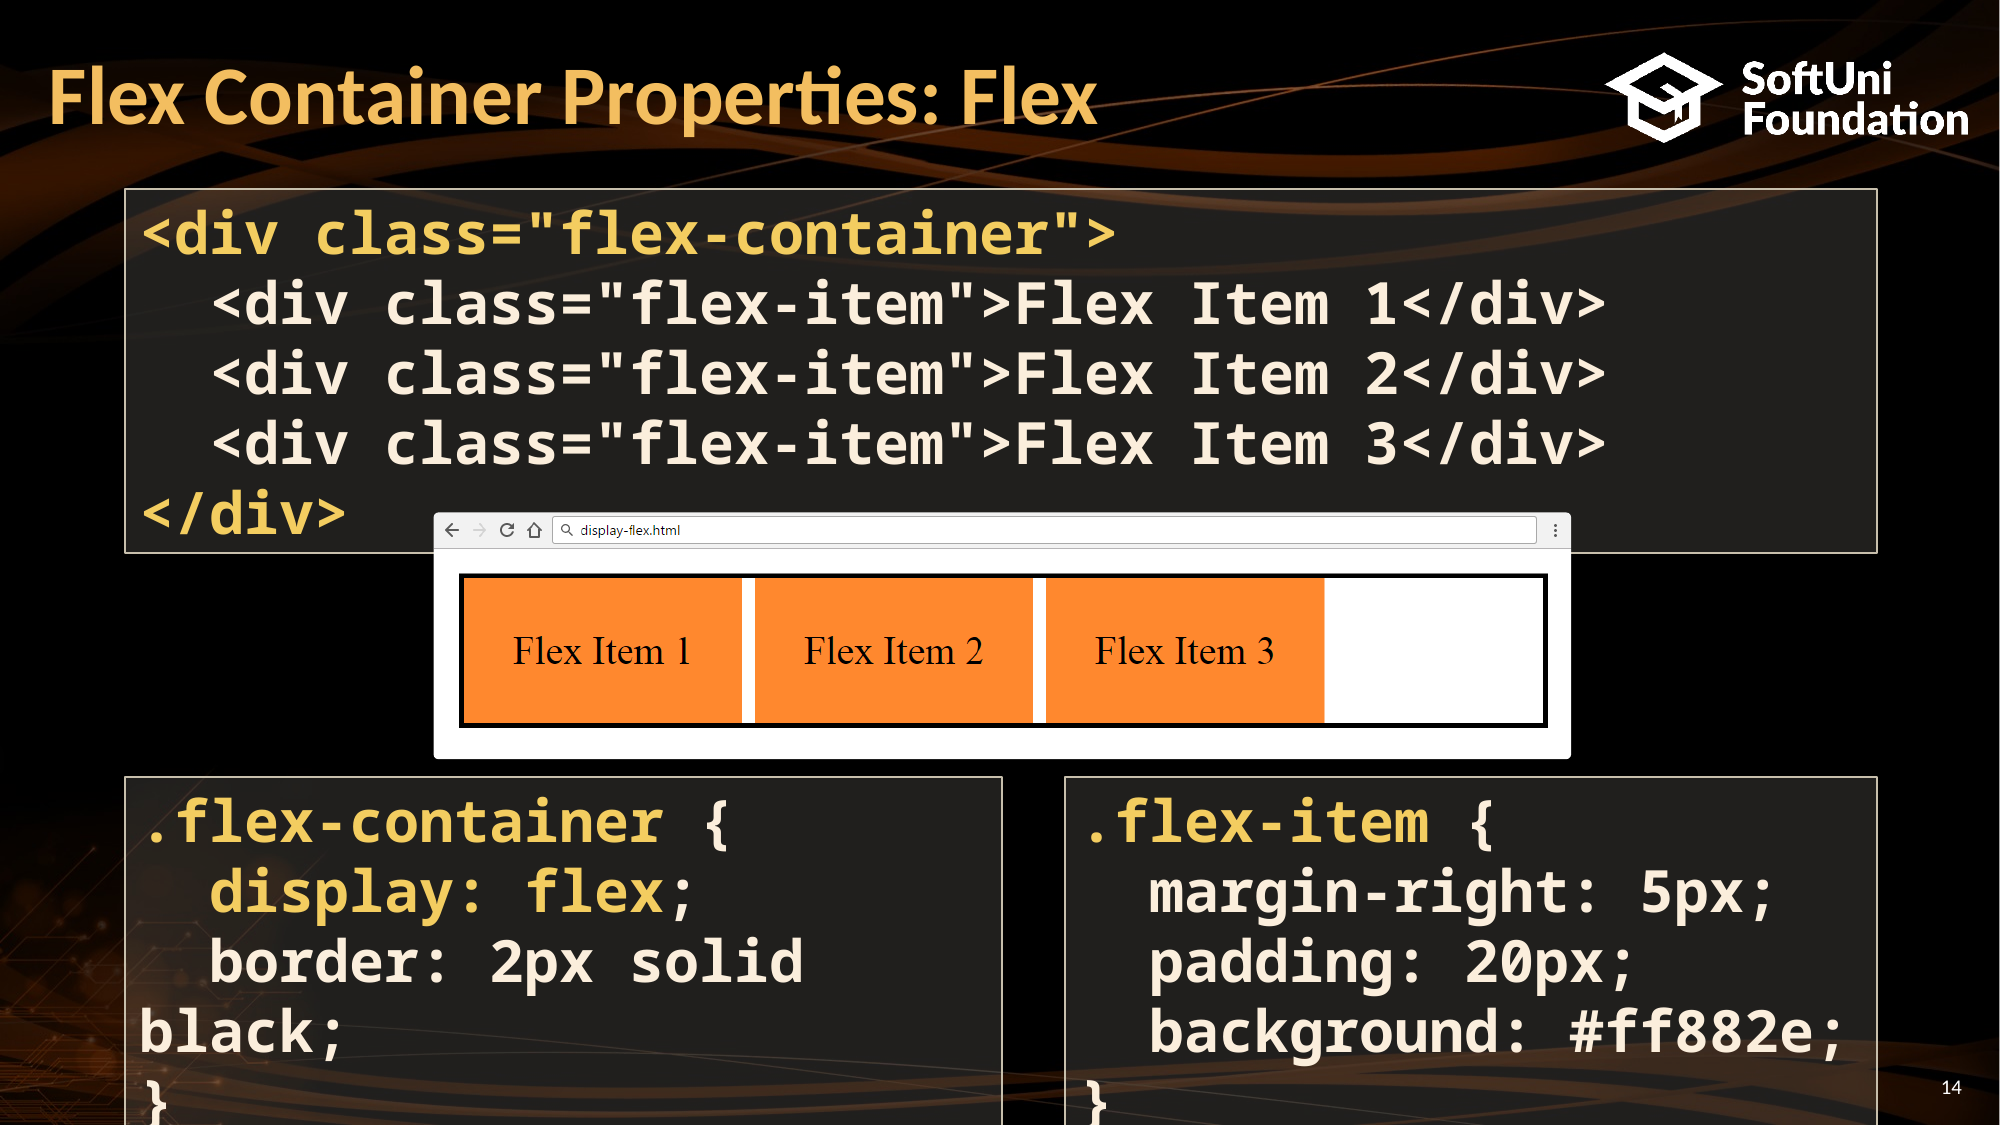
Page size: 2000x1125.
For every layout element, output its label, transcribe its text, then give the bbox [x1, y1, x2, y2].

picture [0, 0, 2000, 1125]
title Flex Container Properties: Flex [30, 6, 1602, 189]
slide_number 14 [1897, 1070, 1968, 1103]
text_box .flex-item { margin-right: 5px; padding: 20px; background: #ff882e; } [1064, 776, 1878, 1125]
text_box .flex-container { display: flex; border: 2px solid black; } [125, 777, 1003, 1125]
text_box <div class="flex-container"> <div class="flex-item">Flex Item 1</div> <div class="flex-item">Flex Item 2</div> <div class="flex-item">Flex Item 3</div> </div> [125, 188, 1878, 554]
